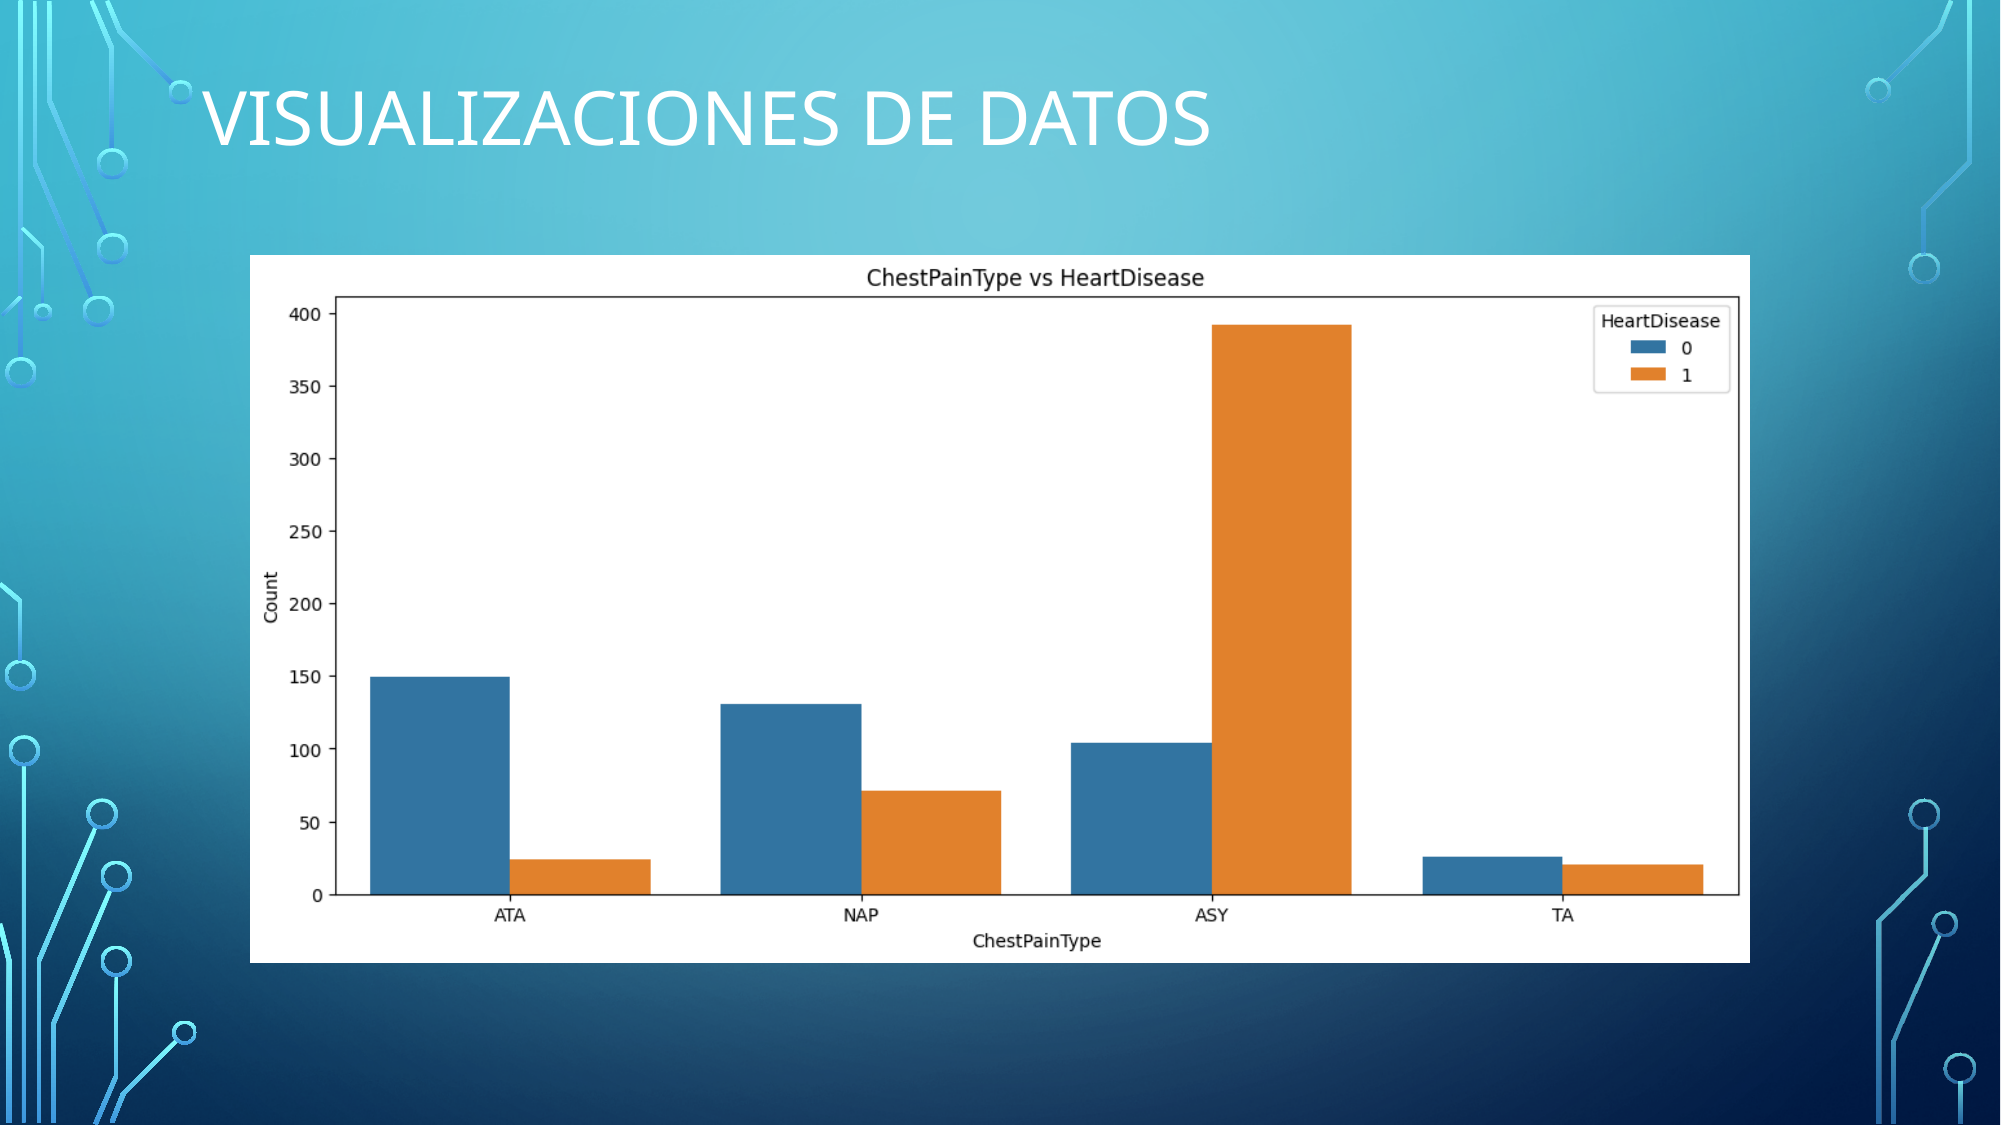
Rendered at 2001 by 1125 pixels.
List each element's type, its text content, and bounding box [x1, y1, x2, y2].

picture [250, 255, 1750, 963]
title Visualizaciones de datos [187, 0, 1813, 243]
